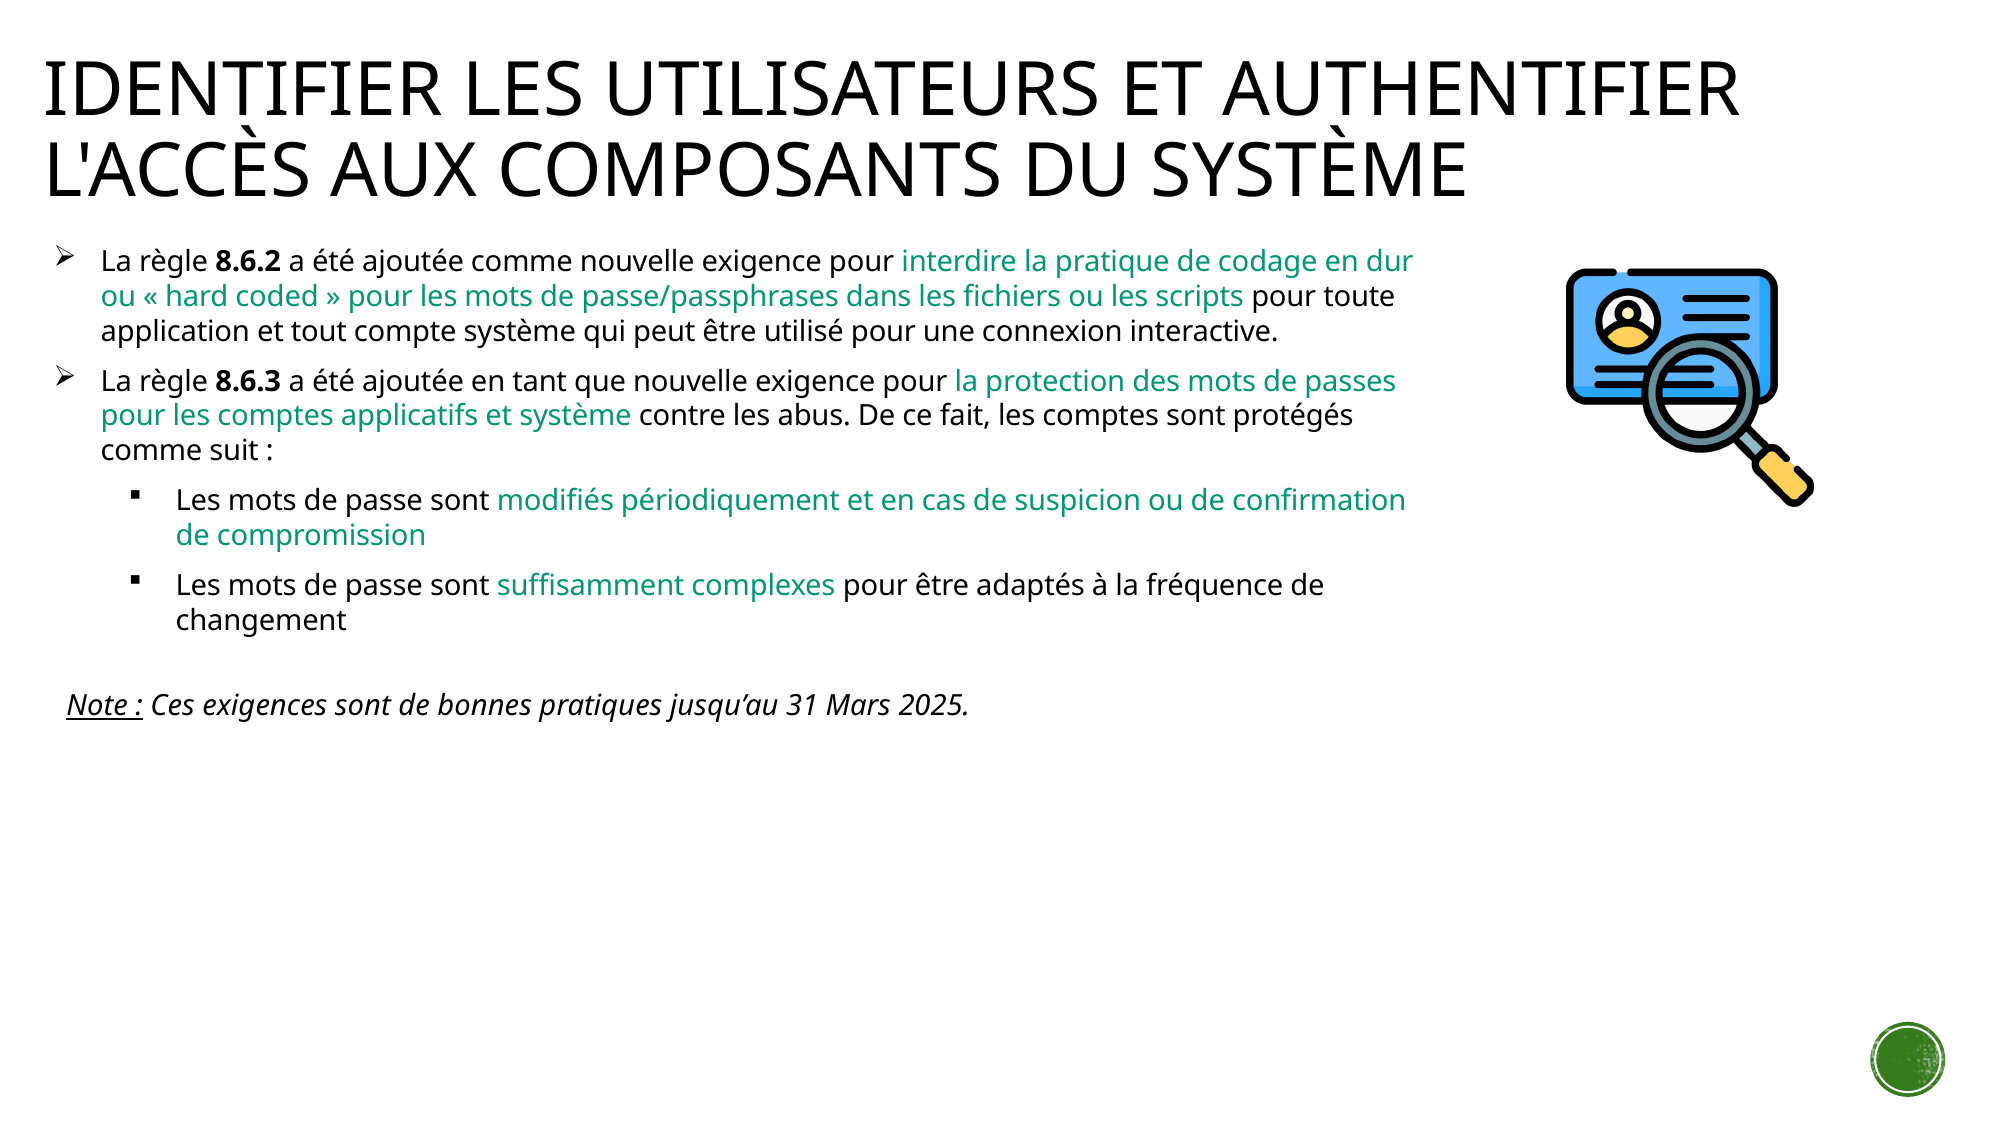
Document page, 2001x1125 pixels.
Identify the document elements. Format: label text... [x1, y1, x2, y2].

title Identifier les utilisateurs et authentifier l'accès aux composants du système [28, 0, 1949, 264]
text_box Note : Ces exigences sont de bonnes pratiques jusqu’au 31 Mars 2025. [51, 679, 1447, 729]
text_box La règle 8.6.2 a été ajoutée comme nouvelle exigence pour interdire la pratique de codage en dur ou « hard coded » pour les mots de passe/passphrases dans les fichiers ou les scripts pour toute application et tout compte système qui peut être utilisé pour une connexion interactive. La règle 8.6.3 a été ajoutée en tant que nouvelle exigence pour la protection des mots de passes pour les comptes applicatifs et système contre les abus. De ce fait, les comptes sont protégés comme suit : Les mots de passe sont modifiés périodiquement et en cas de suspicion ou de confirmation de compromission Les mots de passe sont suffisamment complexes pour être adaptés à la fréquence de changement [51, 239, 1418, 636]
picture [1566, 263, 1814, 512]
